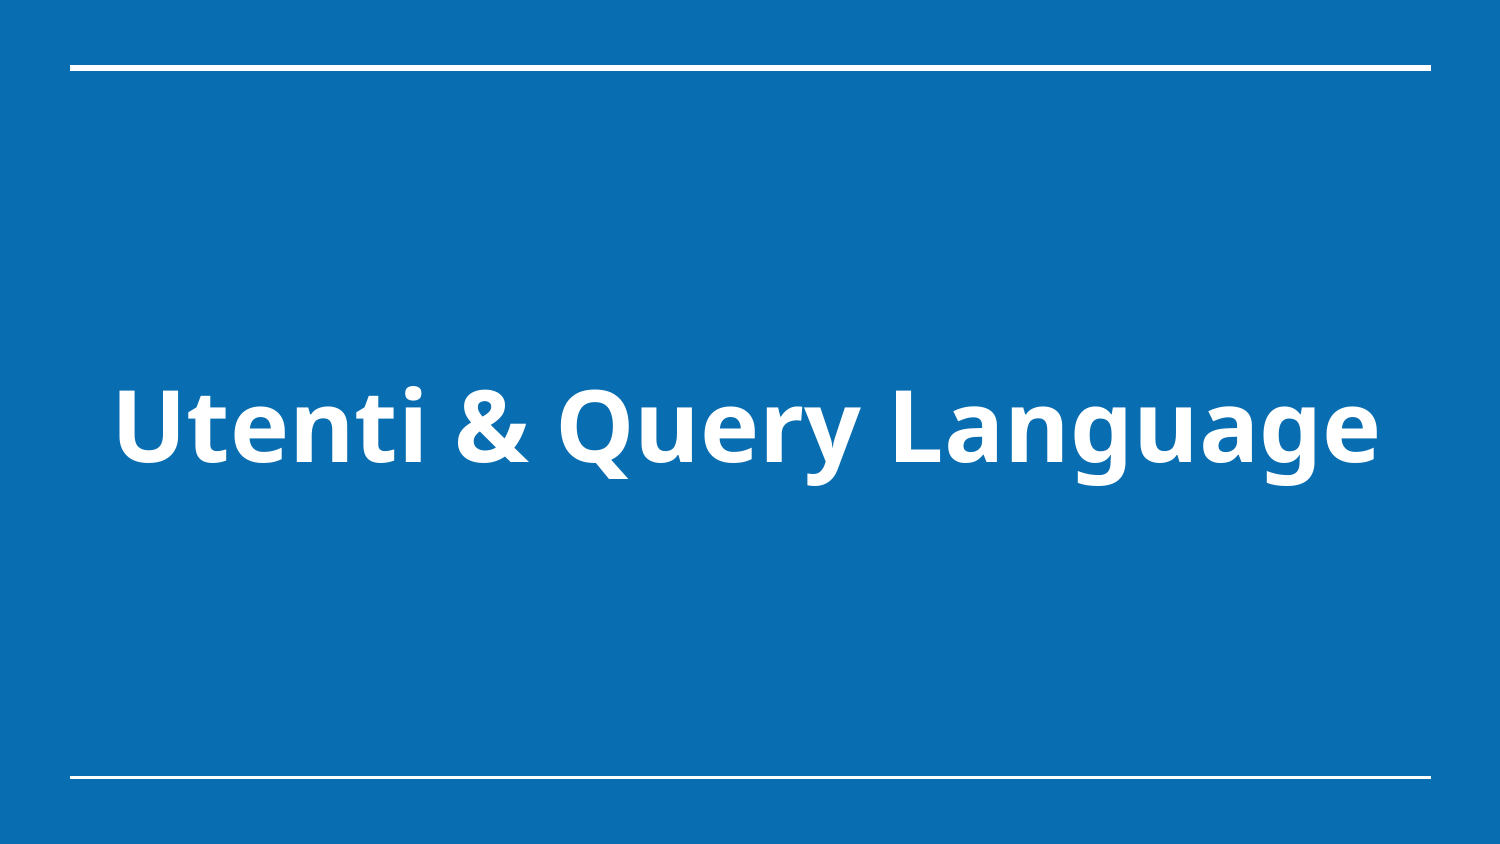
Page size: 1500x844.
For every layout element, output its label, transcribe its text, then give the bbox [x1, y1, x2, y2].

title Utenti & Query Language [66, 296, 1428, 550]
